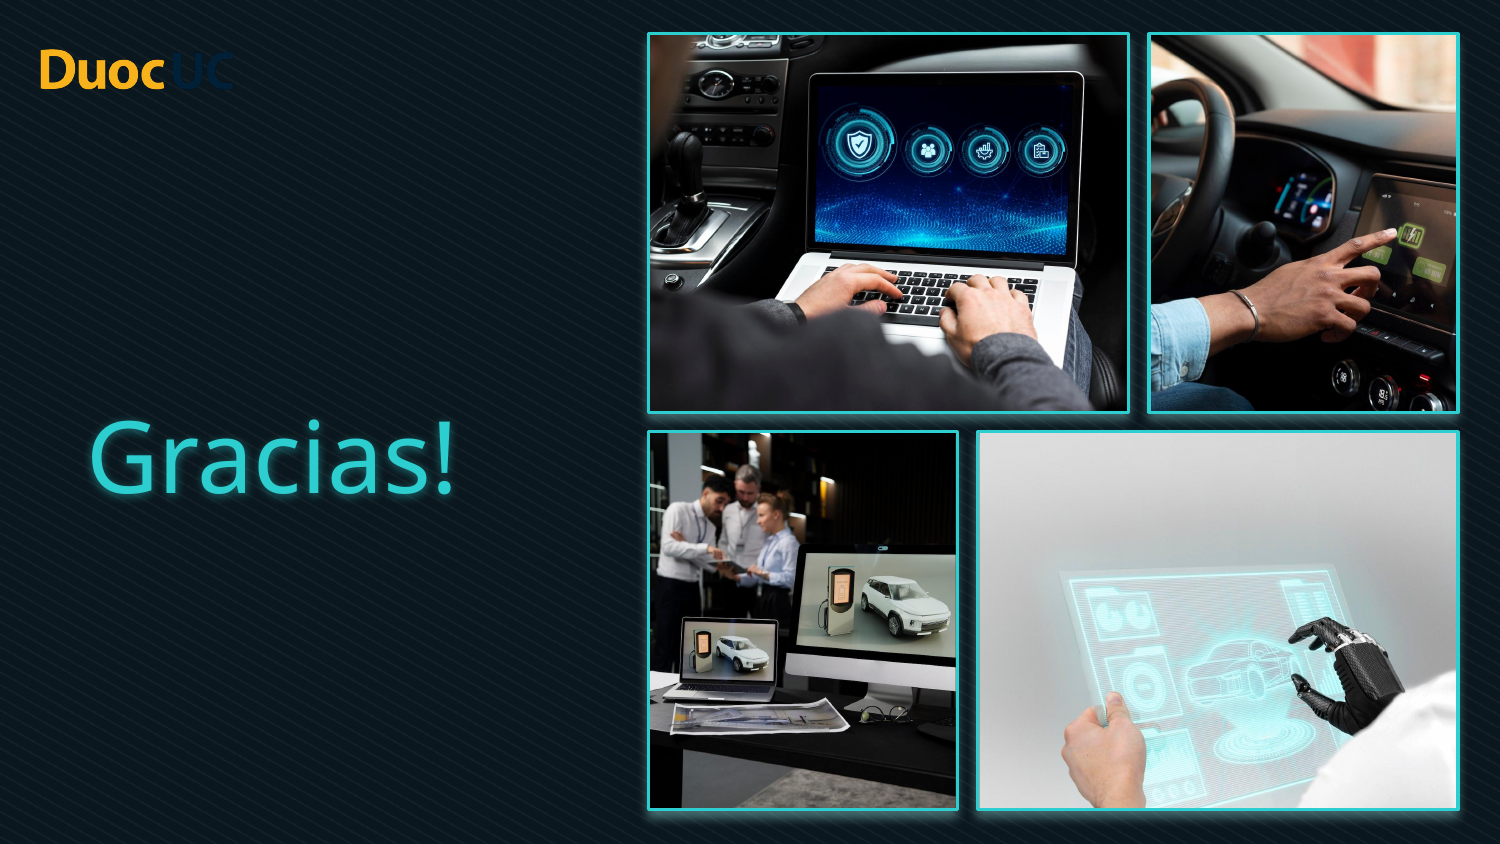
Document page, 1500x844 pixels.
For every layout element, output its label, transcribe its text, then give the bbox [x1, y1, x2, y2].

picture [37, 33, 233, 95]
picture [649, 35, 1127, 411]
picture [1150, 35, 1457, 411]
picture [649, 432, 956, 809]
picture [979, 432, 1457, 809]
title Gracias! [71, 293, 582, 529]
